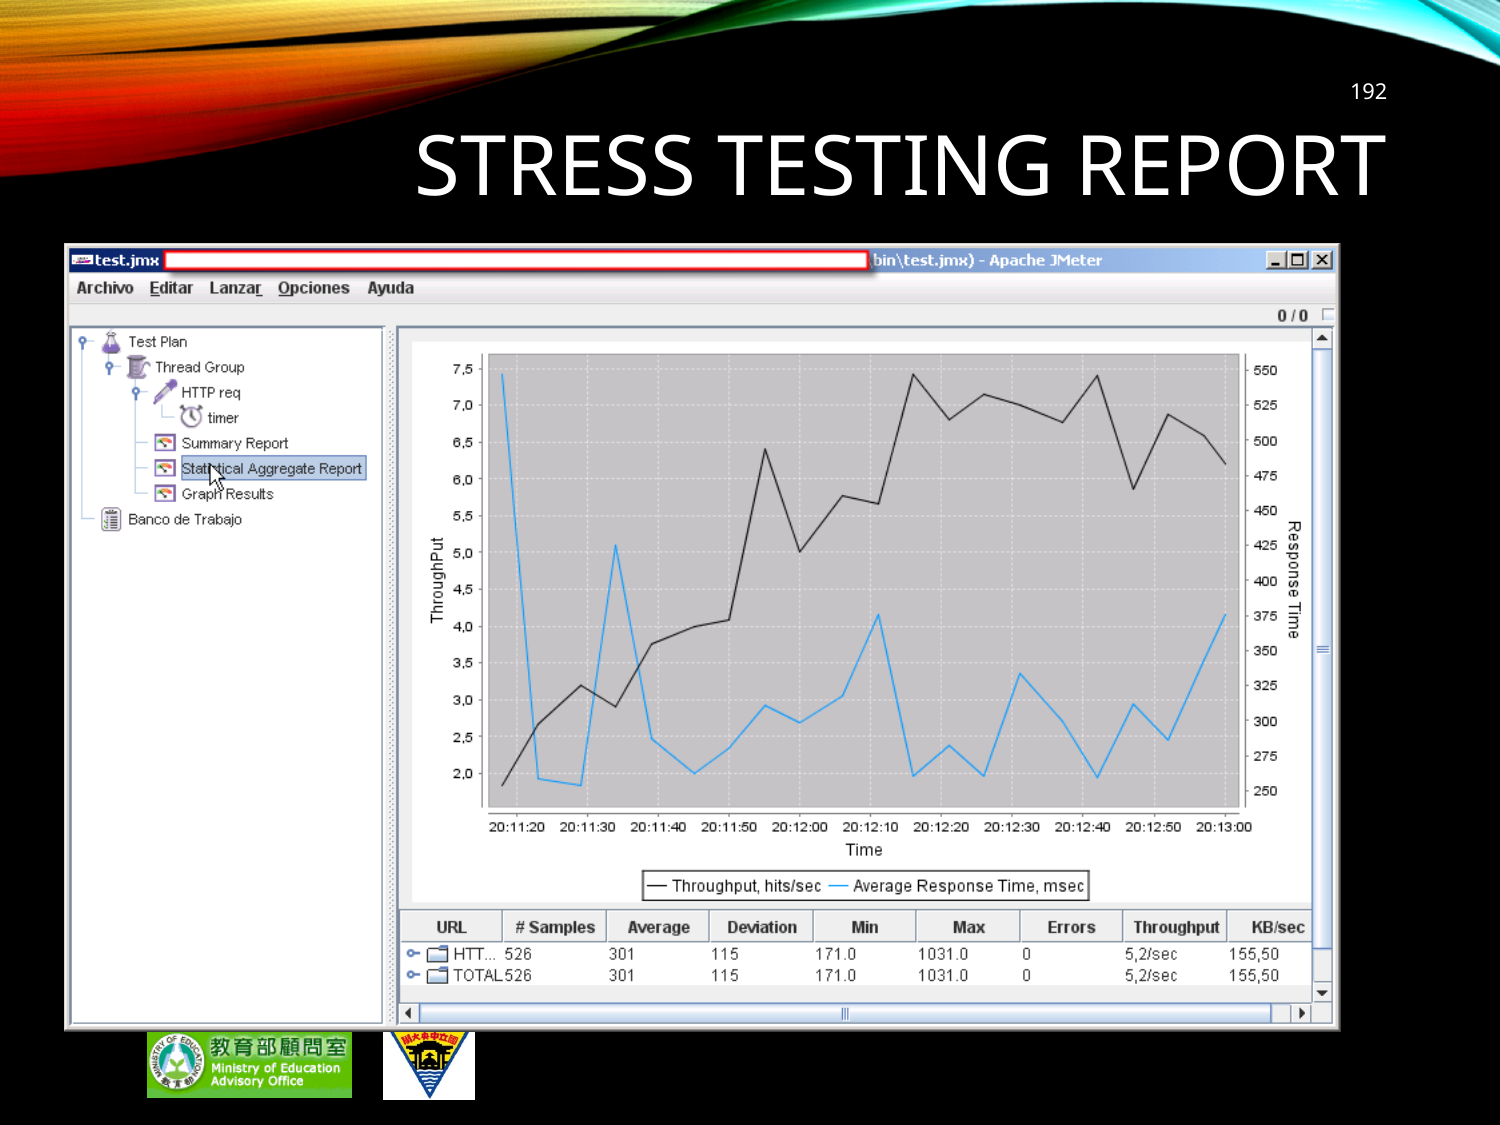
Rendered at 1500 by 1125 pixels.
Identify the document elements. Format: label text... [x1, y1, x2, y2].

picture [0, 0, 1500, 178]
picture [64, 243, 1341, 1100]
title Stress Testing Report [356, 62, 1403, 275]
slide_number 192 [1078, 62, 1403, 123]
